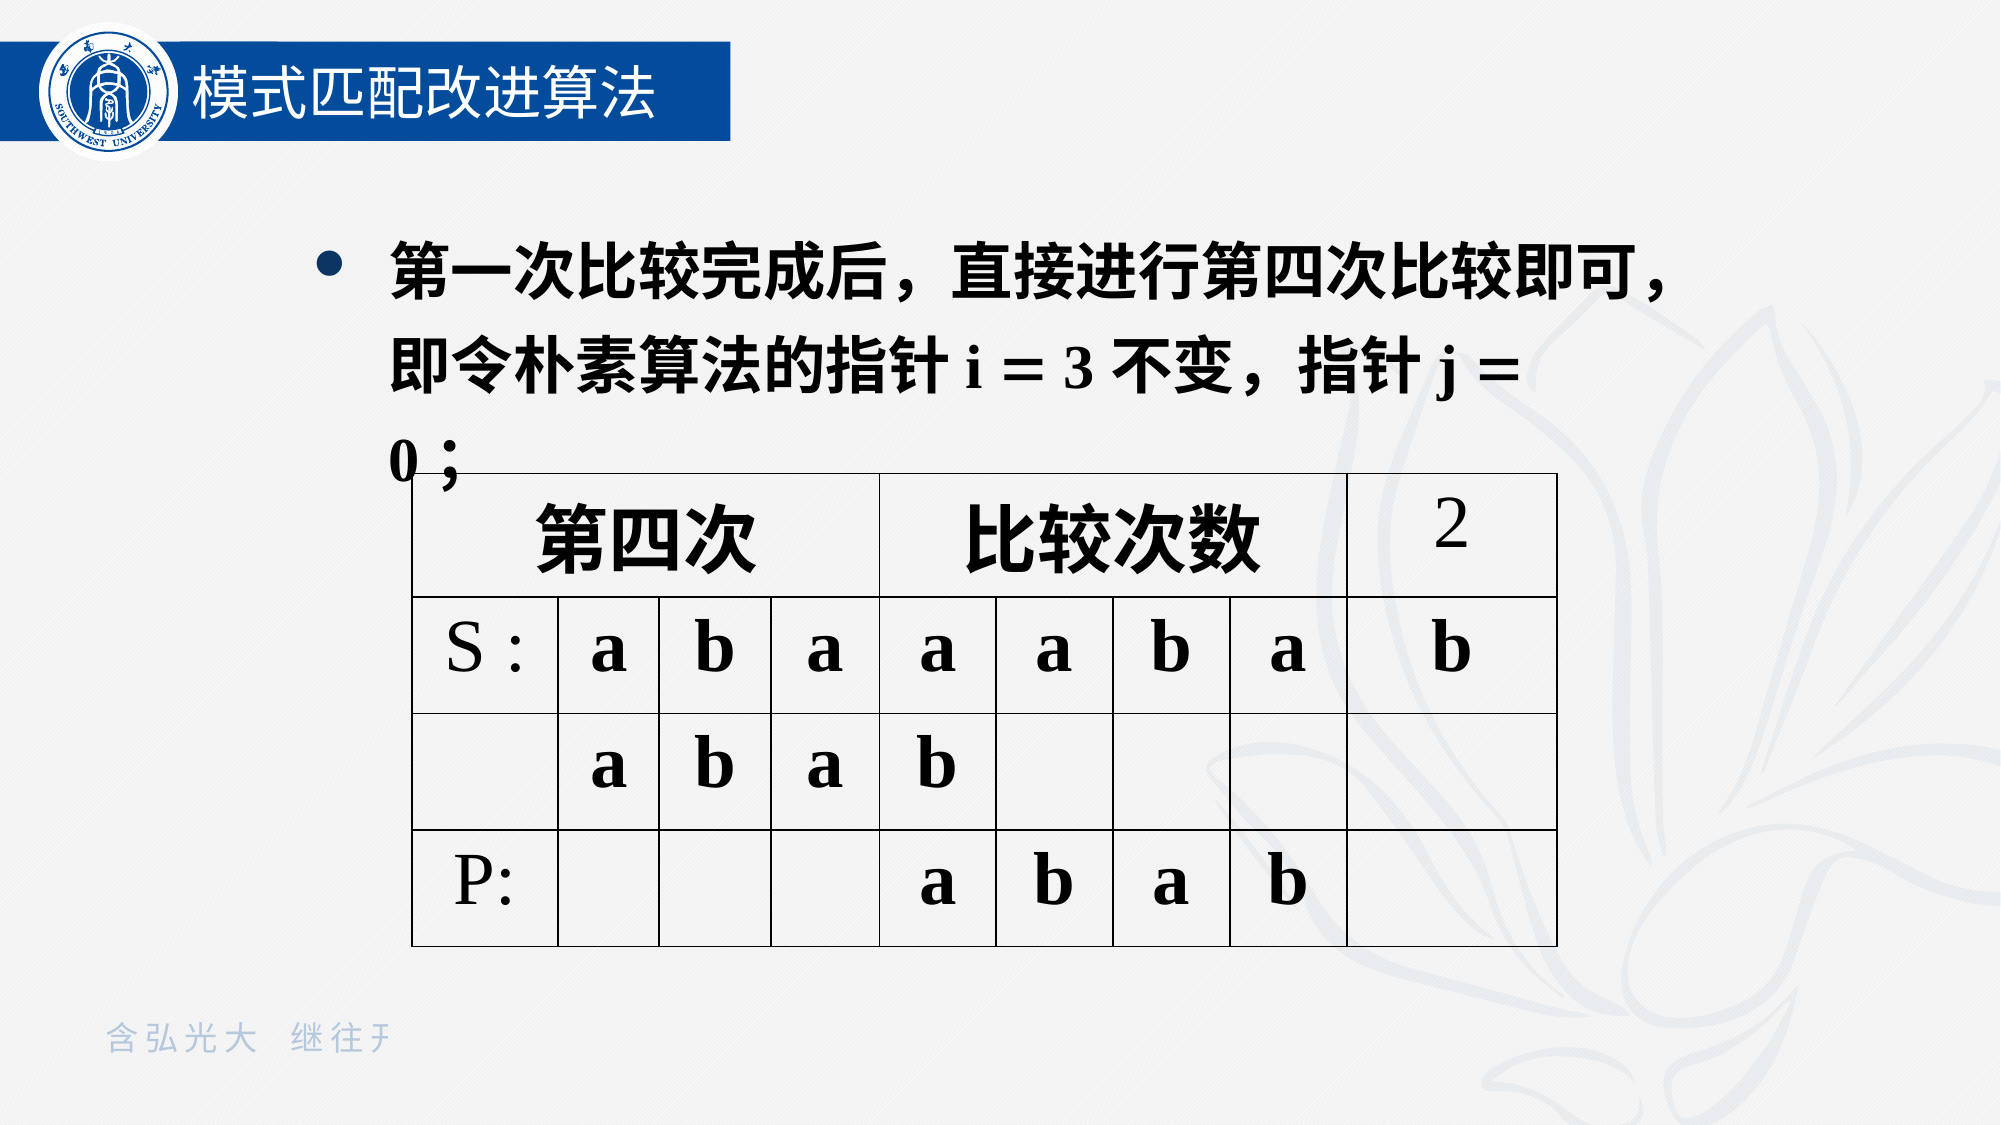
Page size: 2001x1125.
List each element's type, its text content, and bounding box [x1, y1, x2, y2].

table_cell a [1231, 598, 1346, 713]
table_cell [997, 714, 1112, 829]
table_cell b [660, 714, 770, 829]
table_cell [772, 831, 879, 946]
table_cell [1114, 714, 1229, 829]
table_cell [660, 831, 770, 946]
table_cell a [880, 831, 995, 946]
table_cell P: [413, 831, 557, 946]
table_cell a [559, 598, 658, 713]
table_cell a [880, 598, 995, 713]
table_cell a [772, 714, 879, 829]
table_header 第四次 [413, 474, 879, 596]
table_header 2 [1348, 474, 1556, 596]
text_box 第一次比较完成后，直接进行第四次比较即可，即令朴素算法的指针i  3不变，指针j  0； [270, 205, 1655, 419]
table_cell a [772, 598, 879, 713]
table_cell a [997, 598, 1112, 713]
table_cell S : [413, 598, 557, 713]
table_cell b [660, 598, 770, 713]
table_cell [1348, 831, 1556, 946]
table_cell [413, 714, 557, 829]
table_cell a [559, 714, 658, 829]
table_cell a [1114, 831, 1229, 946]
list 模式匹配改进算法 [180, 41, 731, 141]
table_cell b [880, 714, 995, 829]
table_cell b [1114, 598, 1229, 713]
table_cell b [997, 831, 1112, 946]
table_header 比较次数 [880, 474, 1346, 596]
table_cell [1231, 714, 1346, 829]
table_cell [559, 831, 658, 946]
table_cell [1348, 714, 1556, 829]
table_cell b [1231, 831, 1346, 946]
table_cell b [1348, 598, 1556, 713]
